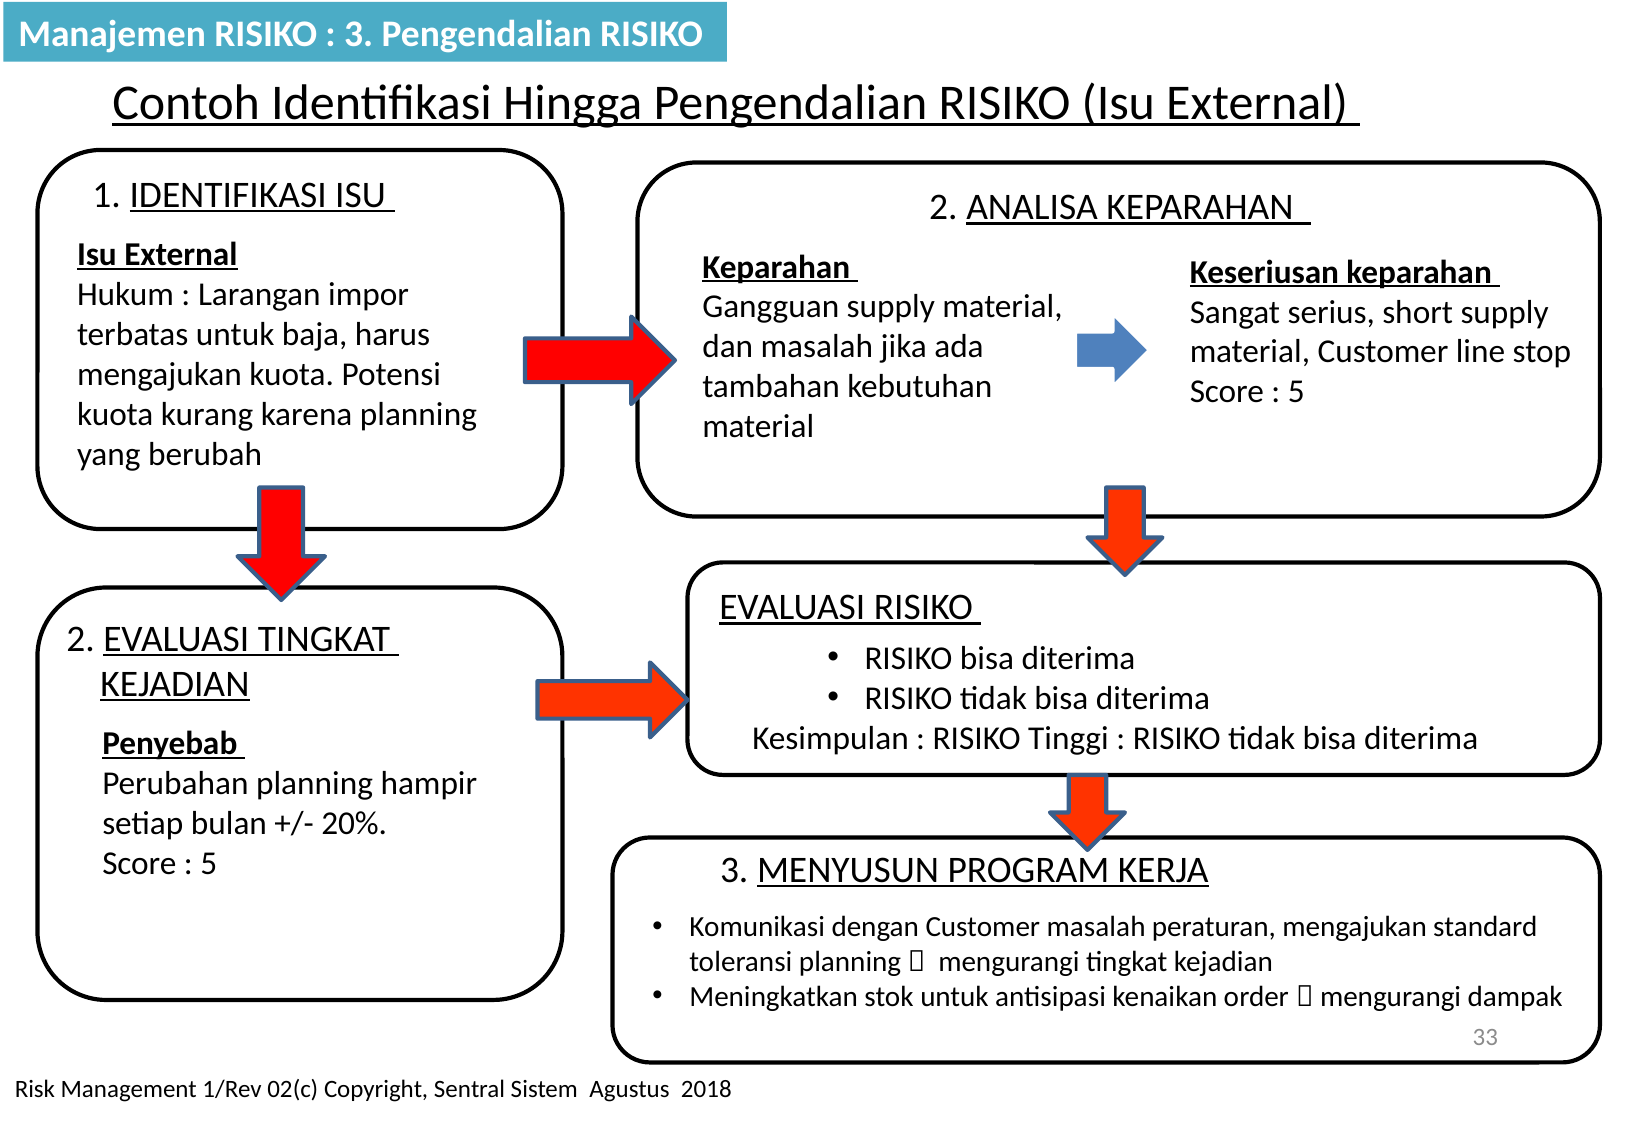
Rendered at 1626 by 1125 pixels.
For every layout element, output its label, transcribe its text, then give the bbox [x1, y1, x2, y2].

text_box 2. ANALISA KEPARAHAN [914, 174, 1326, 235]
text_box Komunikasi dengan Customer masalah peraturan, mengajukan standard toleransi planning  mengurangi tingkat kejadian Meningkatkan stok untuk antisipasi kenaikan order  mengurangi dampak [637, 899, 1600, 1060]
text_box [1048, 772, 1127, 837]
text_box [610, 835, 1603, 1065]
text_box [35, 585, 565, 1003]
slide_number 33 [1147, 1060, 1514, 1066]
text_box [522, 314, 678, 406]
text_box Contoh Identifikasi Hingga Pengendalian RISIKO (Isu External) [97, 61, 1375, 137]
text_box Penyebab Perubahan planning hampir setiap bulan +/- 20%. Score : 5 [87, 713, 500, 889]
text_box 2. EVALUASI TINGKAT KEJADIAN [51, 606, 414, 712]
text_box 3. MENYUSUN PROGRAM KERJA [705, 837, 1225, 898]
text_box Keseriusan keparahan Sangat serius, short supply material, Customer line stop Score : 5 [1173, 240, 1590, 419]
text_box EVALUASI RISIKO [704, 574, 997, 635]
text_box [1072, 310, 1153, 390]
text_box [1085, 485, 1165, 578]
text_box [685, 560, 1603, 778]
text_box [535, 660, 690, 740]
text_box Keparahan Gangguan supply material, dan masalah jika ada tambahan kebutuhan material [687, 237, 1088, 452]
text_box Isu External Hukum : Larangan impor terbatas untuk baja, harus mengajukan kuota. Potensi kuota kurang karena planning yang berubah [62, 224, 525, 480]
text_box [635, 160, 1603, 519]
text_box [35, 147, 565, 532]
text_box Manajemen RISIKO : 3. Pengendalian RISIKO [3, 1, 727, 62]
text_box 1. IDENTIFIKASI ISU [77, 162, 410, 223]
text_box RISIKO bisa diterima RISIKO tidak bisa diterima Kesimpulan : RISIKO Tinggi : RISIKO tidak bisa diterima [737, 628, 1613, 764]
text_box [235, 485, 327, 603]
